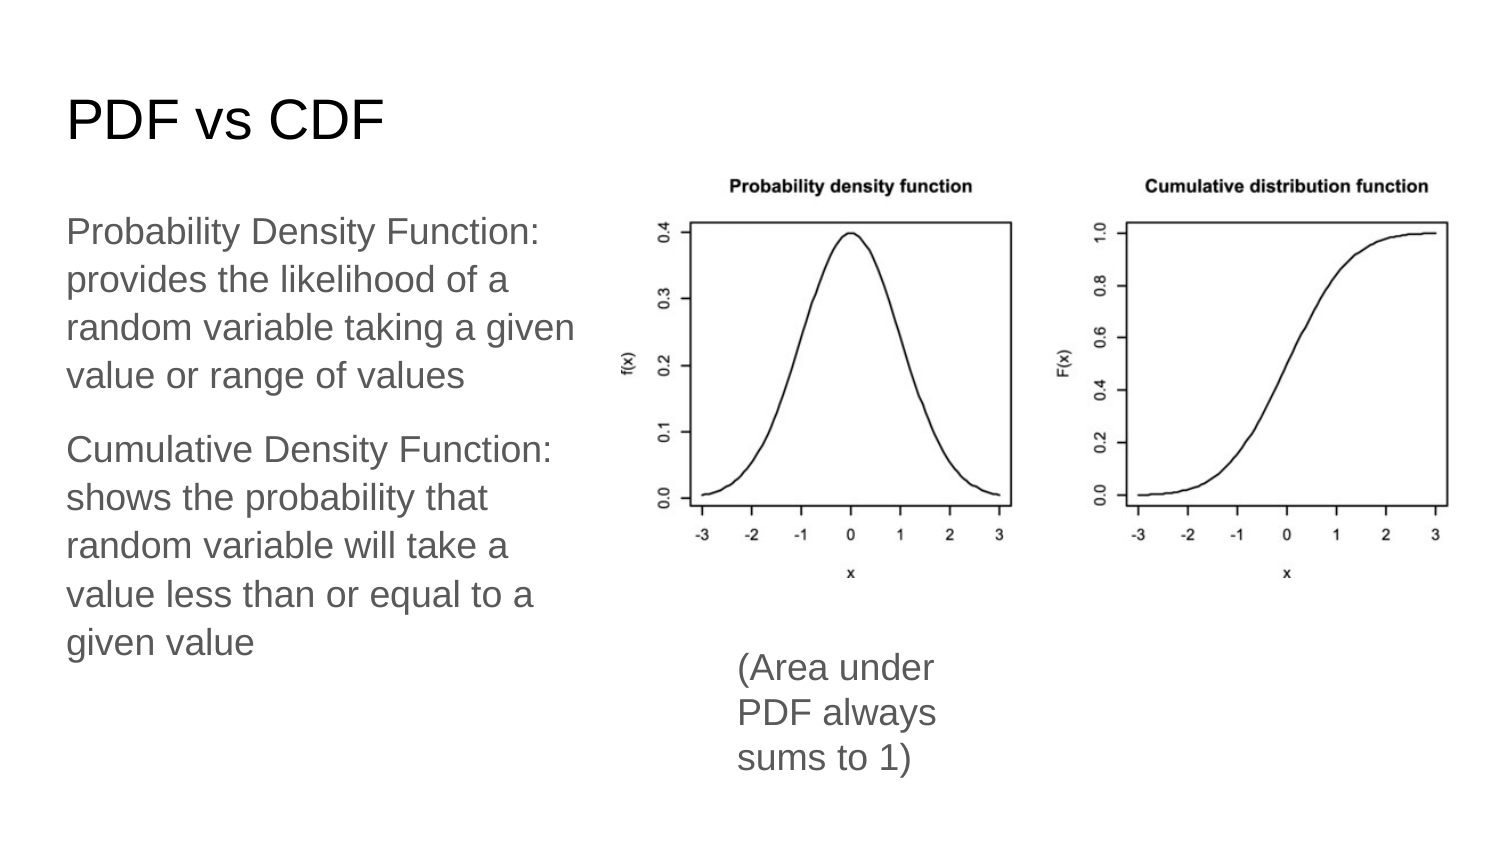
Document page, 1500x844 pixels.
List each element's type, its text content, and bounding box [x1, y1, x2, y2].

title PDF vs CDF [51, 72, 1449, 167]
list Probability Density Function: provides the likelihood of a random variable taking a given value or range of values Cumulative Density Function: shows the probability that random variable will take a value less than or equal to a given value [51, 189, 622, 750]
picture [621, 178, 1451, 578]
text_box (Area under PDF always sums to 1) [722, 628, 1005, 723]
